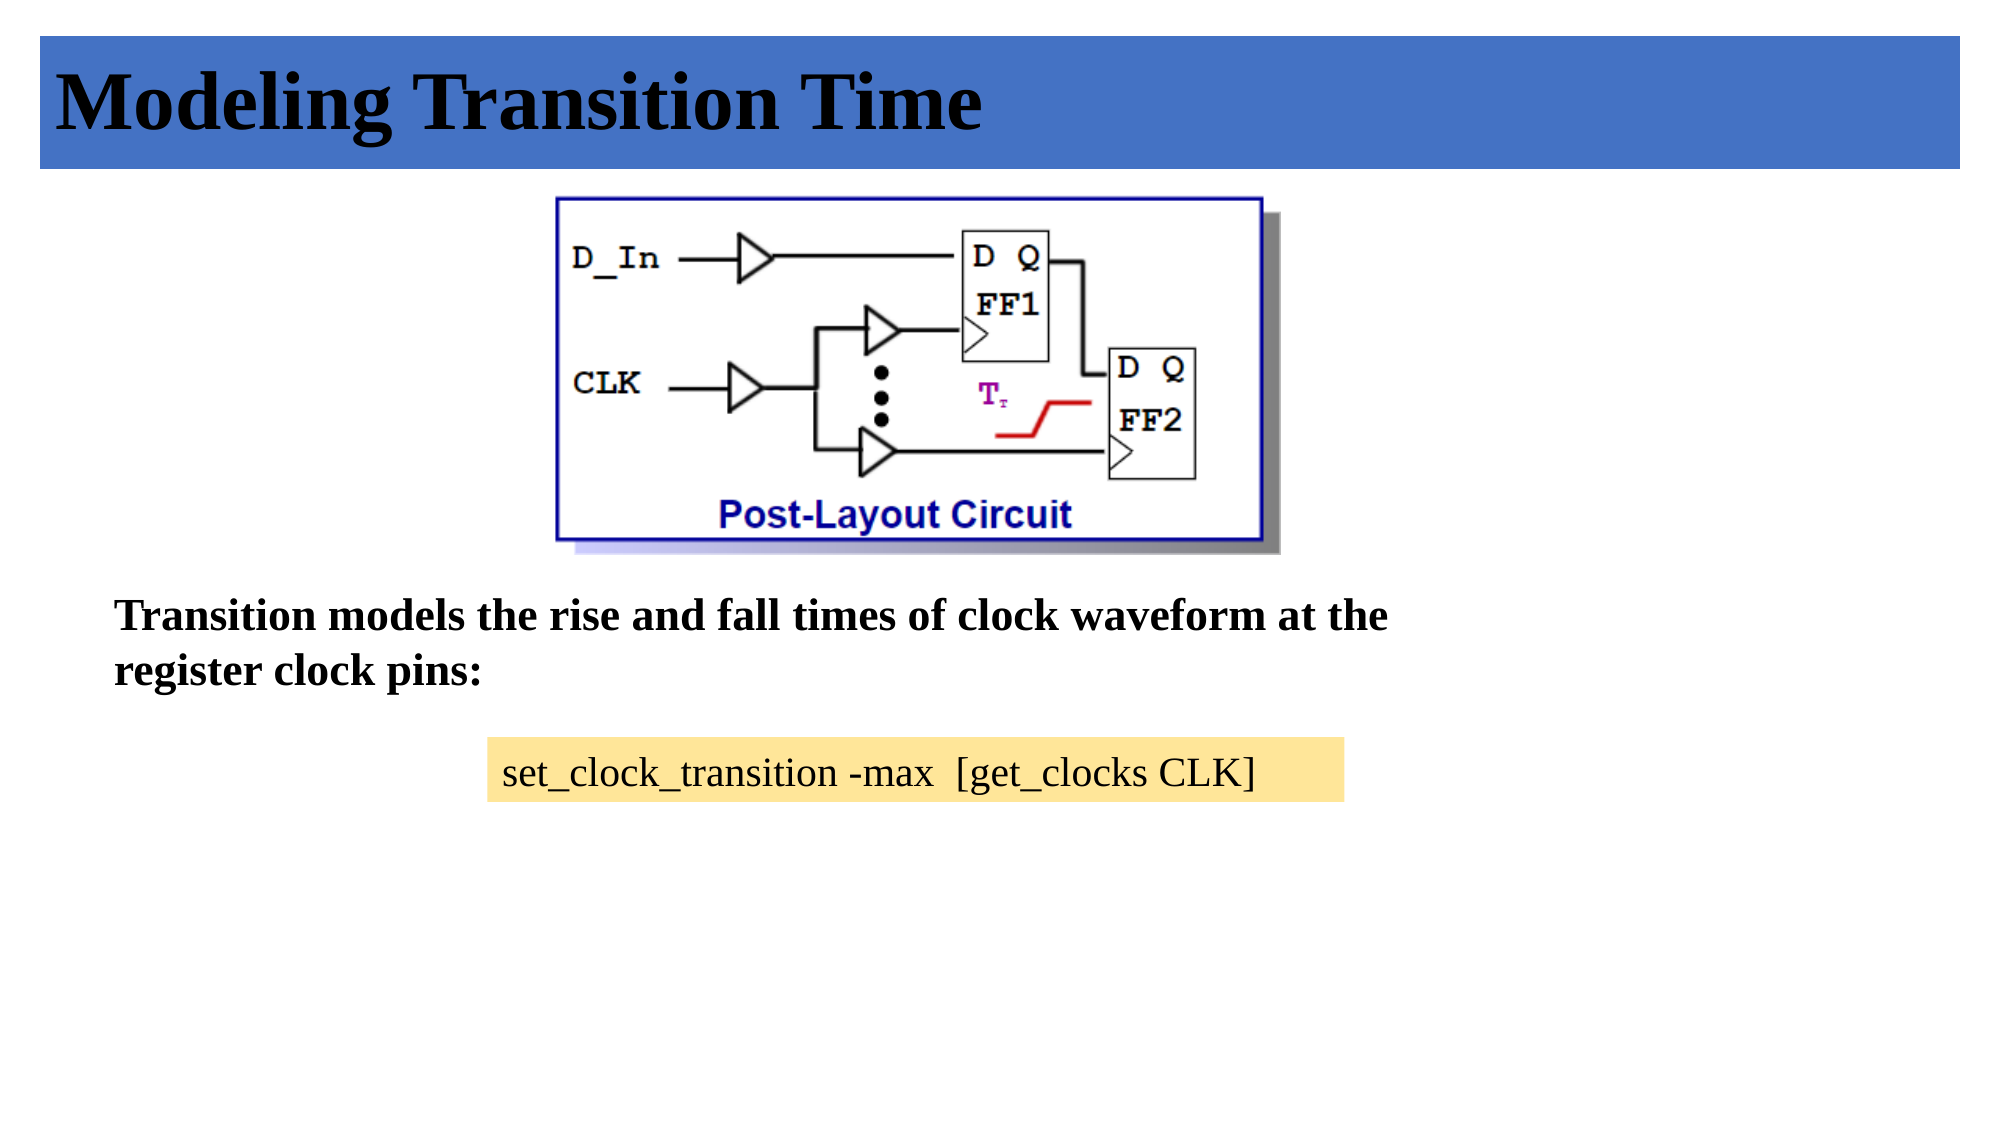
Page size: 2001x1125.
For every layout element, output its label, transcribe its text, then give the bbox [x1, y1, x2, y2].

picture [551, 190, 1281, 556]
title Modeling Transition Time [40, 36, 1960, 169]
text_box Transition models the rise and fall times of clock waveform at the register clock pins: [99, 577, 1548, 703]
